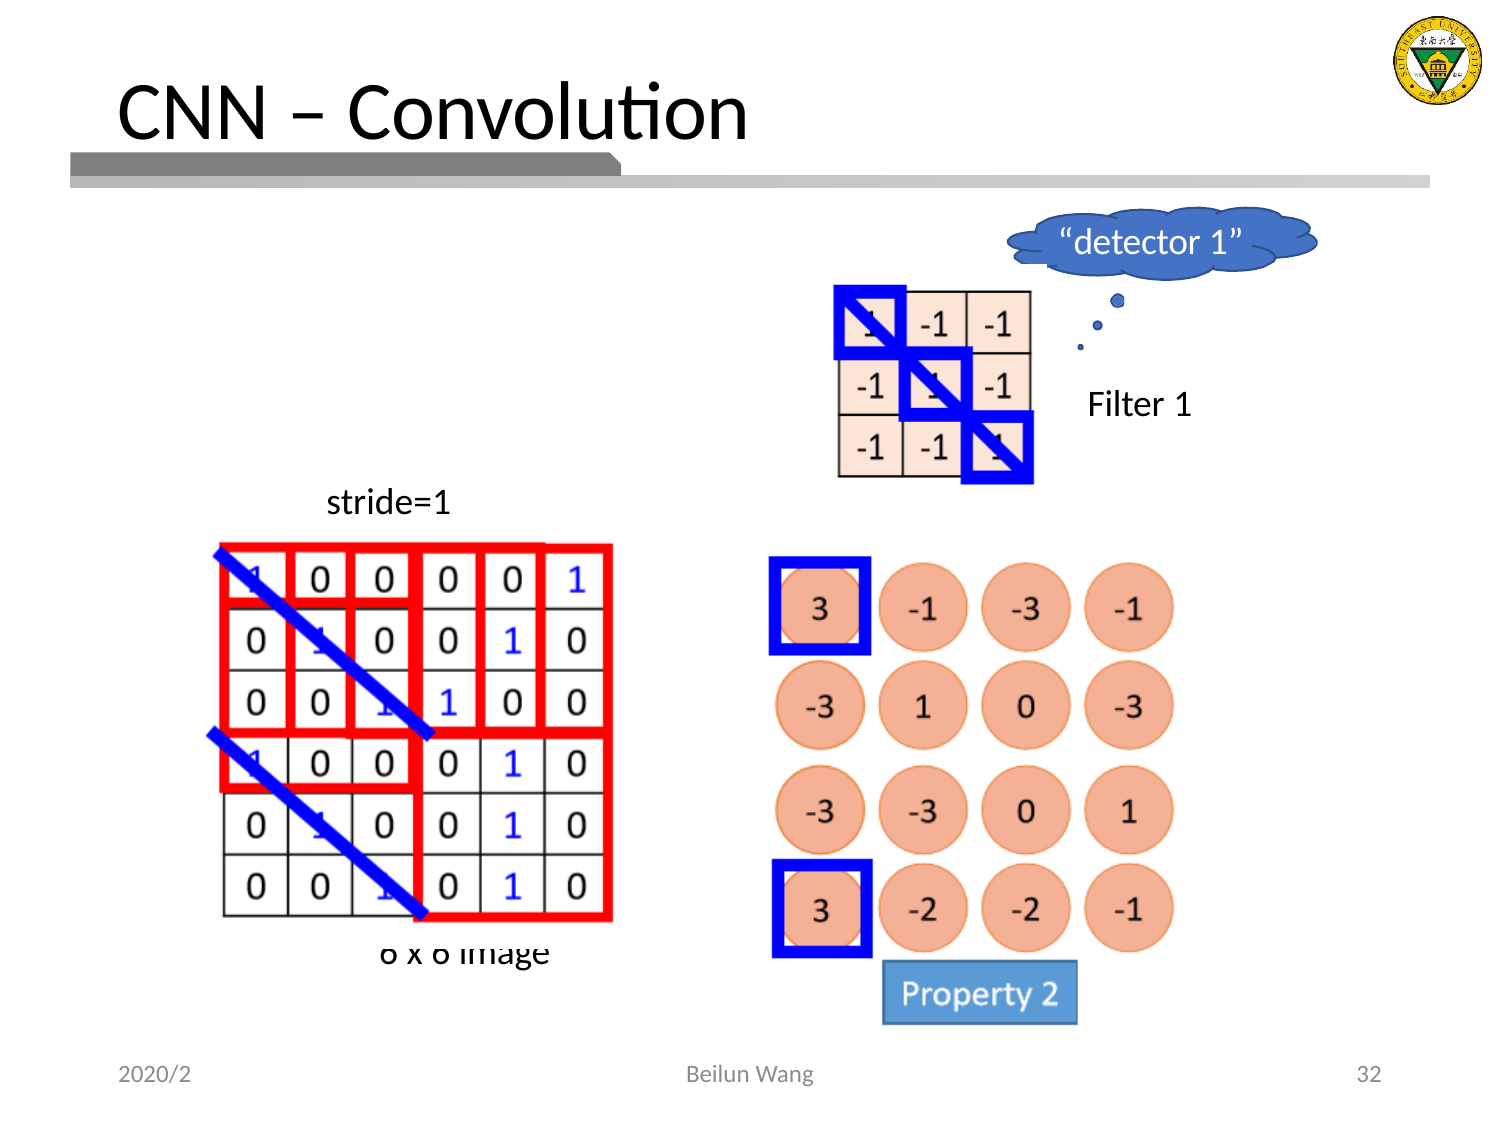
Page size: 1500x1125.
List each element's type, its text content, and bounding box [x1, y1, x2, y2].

picture [196, 524, 638, 949]
picture [809, 264, 1047, 509]
text_box stride=1 [324, 475, 453, 523]
slide_number 32 [1059, 1042, 1397, 1103]
slide_number 2020/2 [103, 1042, 441, 1103]
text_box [1092, 320, 1103, 331]
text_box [1110, 293, 1125, 308]
text_box 6 x 6 image [377, 949, 554, 973]
picture [1393, 16, 1482, 105]
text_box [1006, 206, 1318, 281]
picture [752, 527, 1196, 1047]
text_box Filter 1 [1085, 377, 1196, 425]
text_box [1077, 344, 1084, 351]
footer Beilun Wang [496, 1042, 1004, 1103]
title CNN – Convolution [103, 59, 1361, 156]
